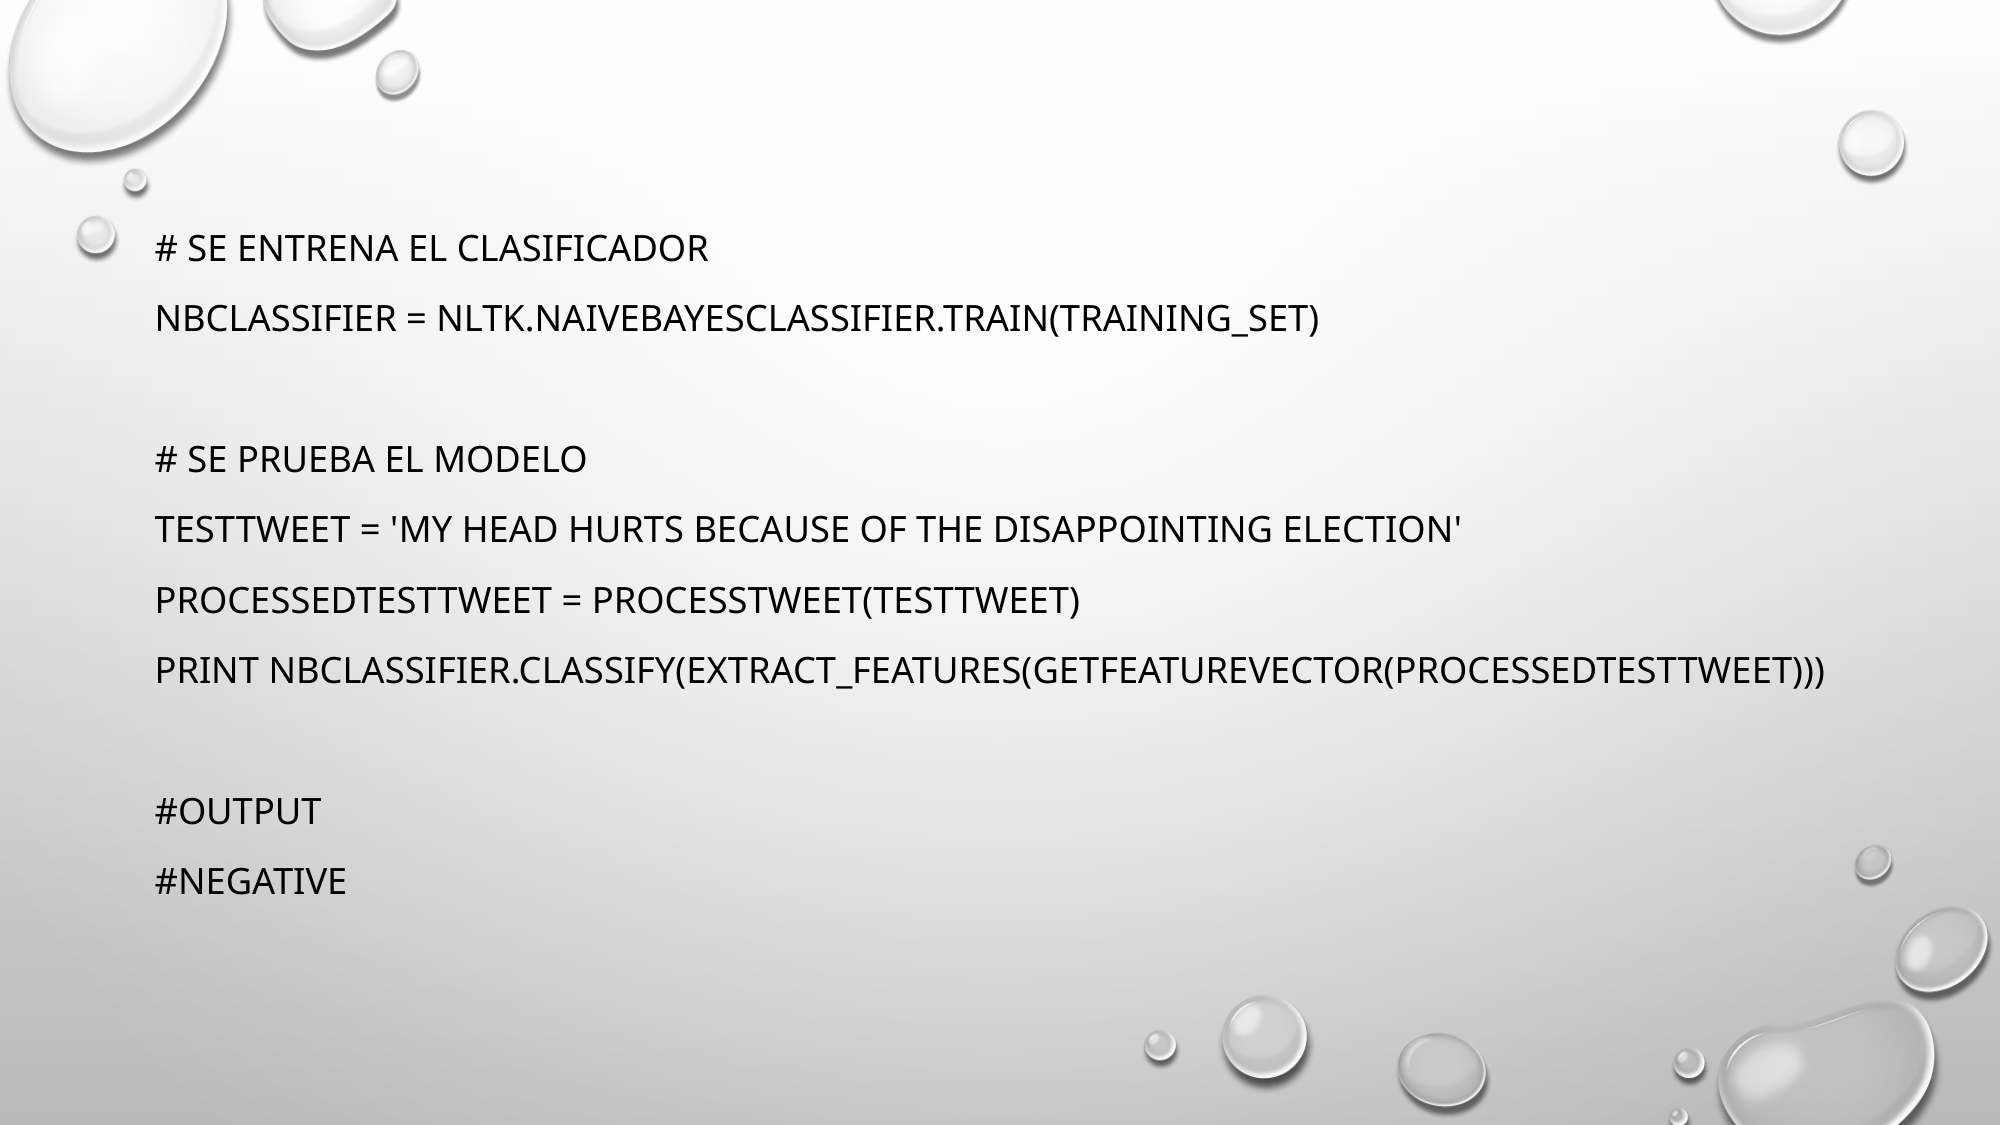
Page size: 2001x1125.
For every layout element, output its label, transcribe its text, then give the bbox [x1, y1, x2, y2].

picture [0, 0, 2000, 1125]
list # Se entrena el clasificador NBClassifier = nltk.NaiveBayesClassifier.train(training_set) # Se prueba el modelo testTweet = 'My head hurts because of the disappointing election' processedTestTweet = processTweet(testTweet) print NBClassifier.classify(extract_features(getFeatureVector(processedTestTweet))) #Output #negative [139, 208, 1865, 923]
